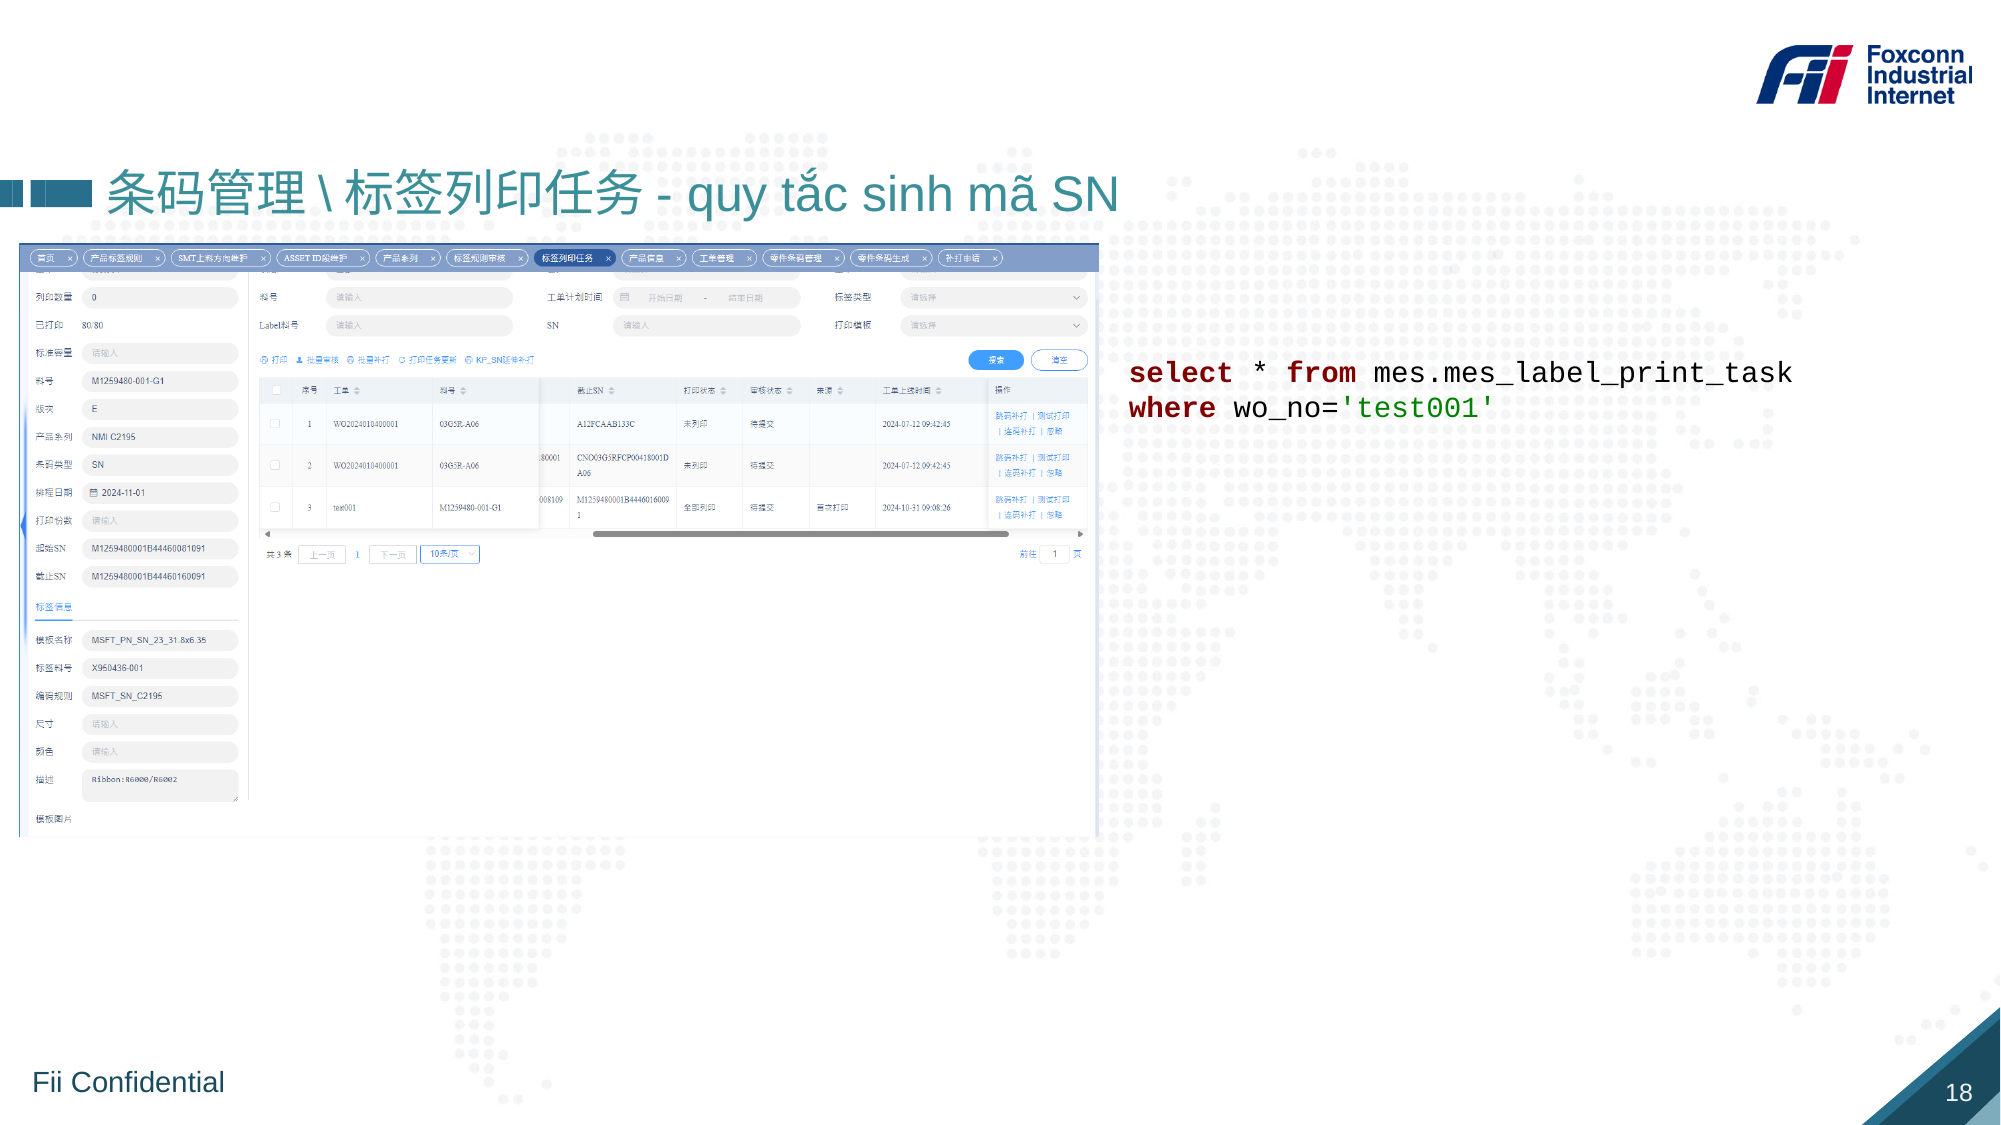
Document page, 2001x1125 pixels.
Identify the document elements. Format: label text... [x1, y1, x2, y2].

picture [0, 0, 2000, 1125]
text_box select * from mes.mes_label_print_task where wo_no='test001' [1113, 346, 1895, 431]
title 条码管理\标签列印任务- quy tắc sinh mã SN [91, 160, 1694, 227]
